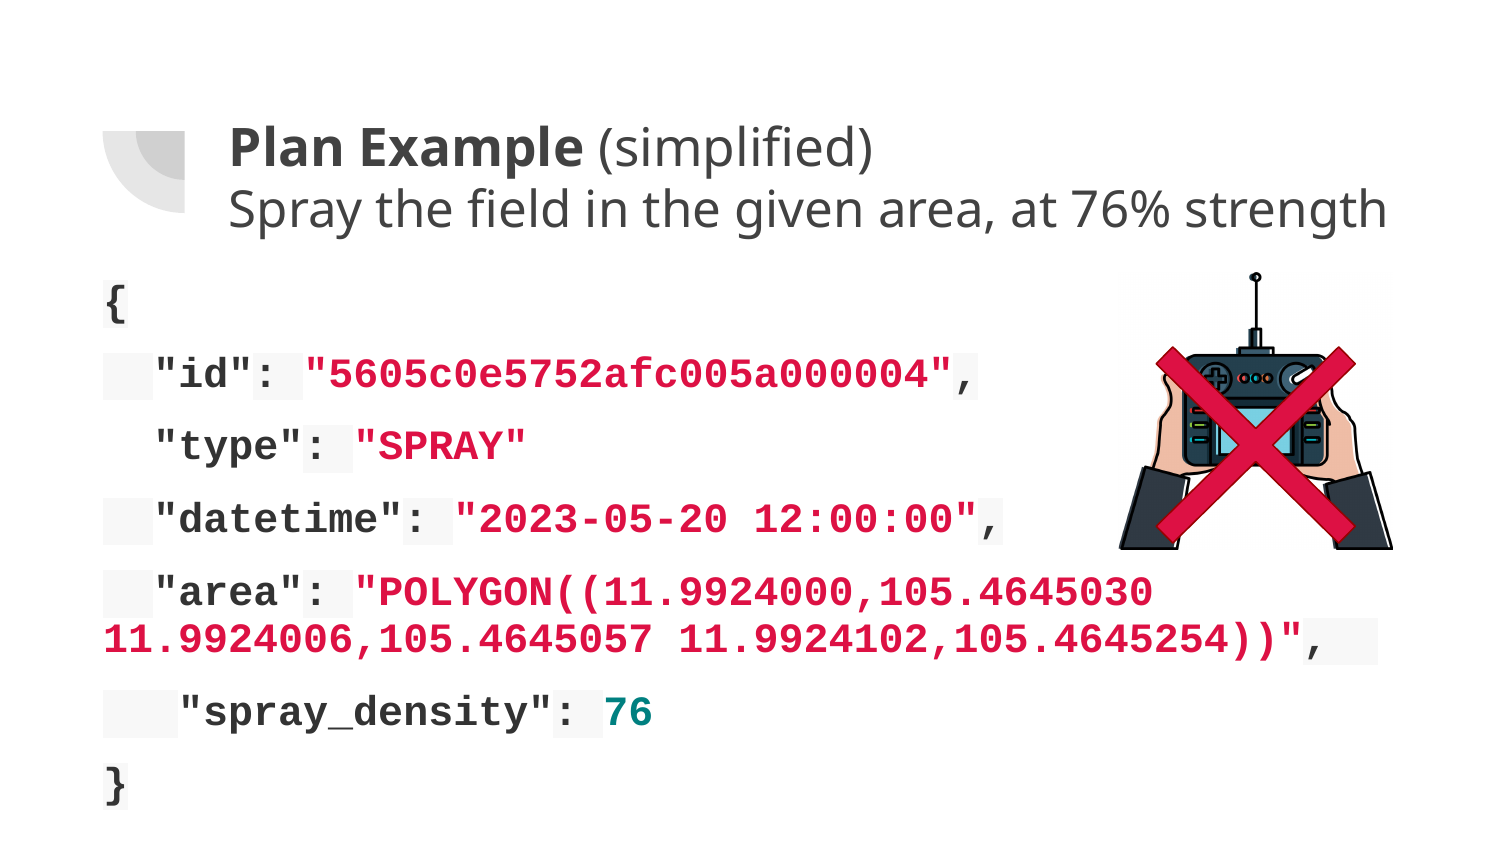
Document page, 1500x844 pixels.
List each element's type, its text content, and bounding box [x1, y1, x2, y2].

picture [1118, 272, 1394, 551]
title Plan Example (simplified) Spray the field in the given area, at 76% strength [213, 98, 1412, 262]
list { "id": "5605c0e5752afc005a000004", "type": "SPRAY" "datetime": "2023-05-20 12:00:00", "area": "POLYGON((11.9924000,105.4645030 11.9924006,105.4645057 11.9924102,105.4645254))", "spray_density": 76 } [88, 262, 1412, 806]
